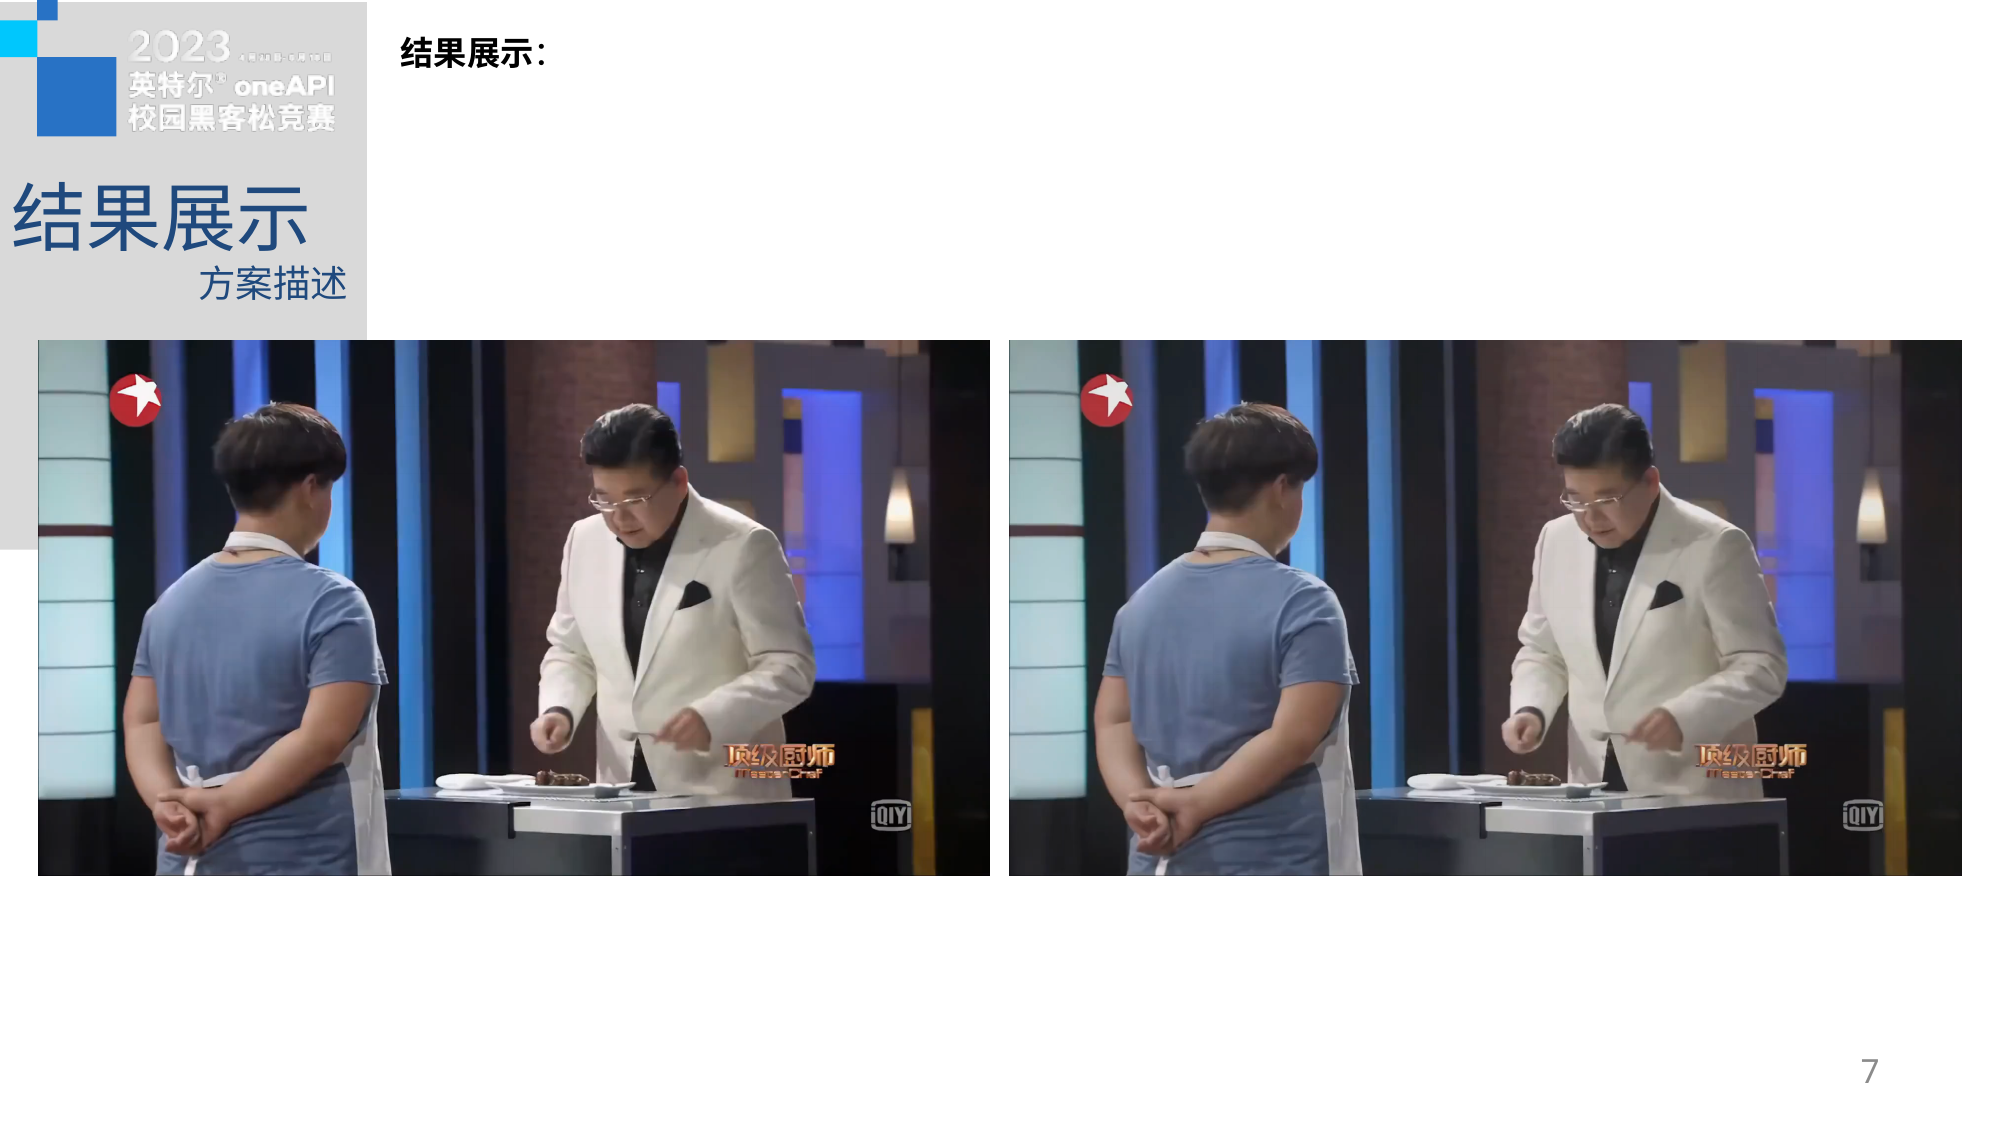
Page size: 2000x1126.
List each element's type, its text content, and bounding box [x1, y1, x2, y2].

text_box 结果展示： [385, 17, 1963, 220]
picture [120, 26, 344, 141]
text_box [0, 2, 367, 550]
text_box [0, 0, 117, 137]
slide_number 7 [1433, 1042, 1900, 1103]
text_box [1008, 339, 1963, 877]
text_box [36, 339, 991, 877]
text_box 结果展示 方案描述 [0, 162, 363, 313]
